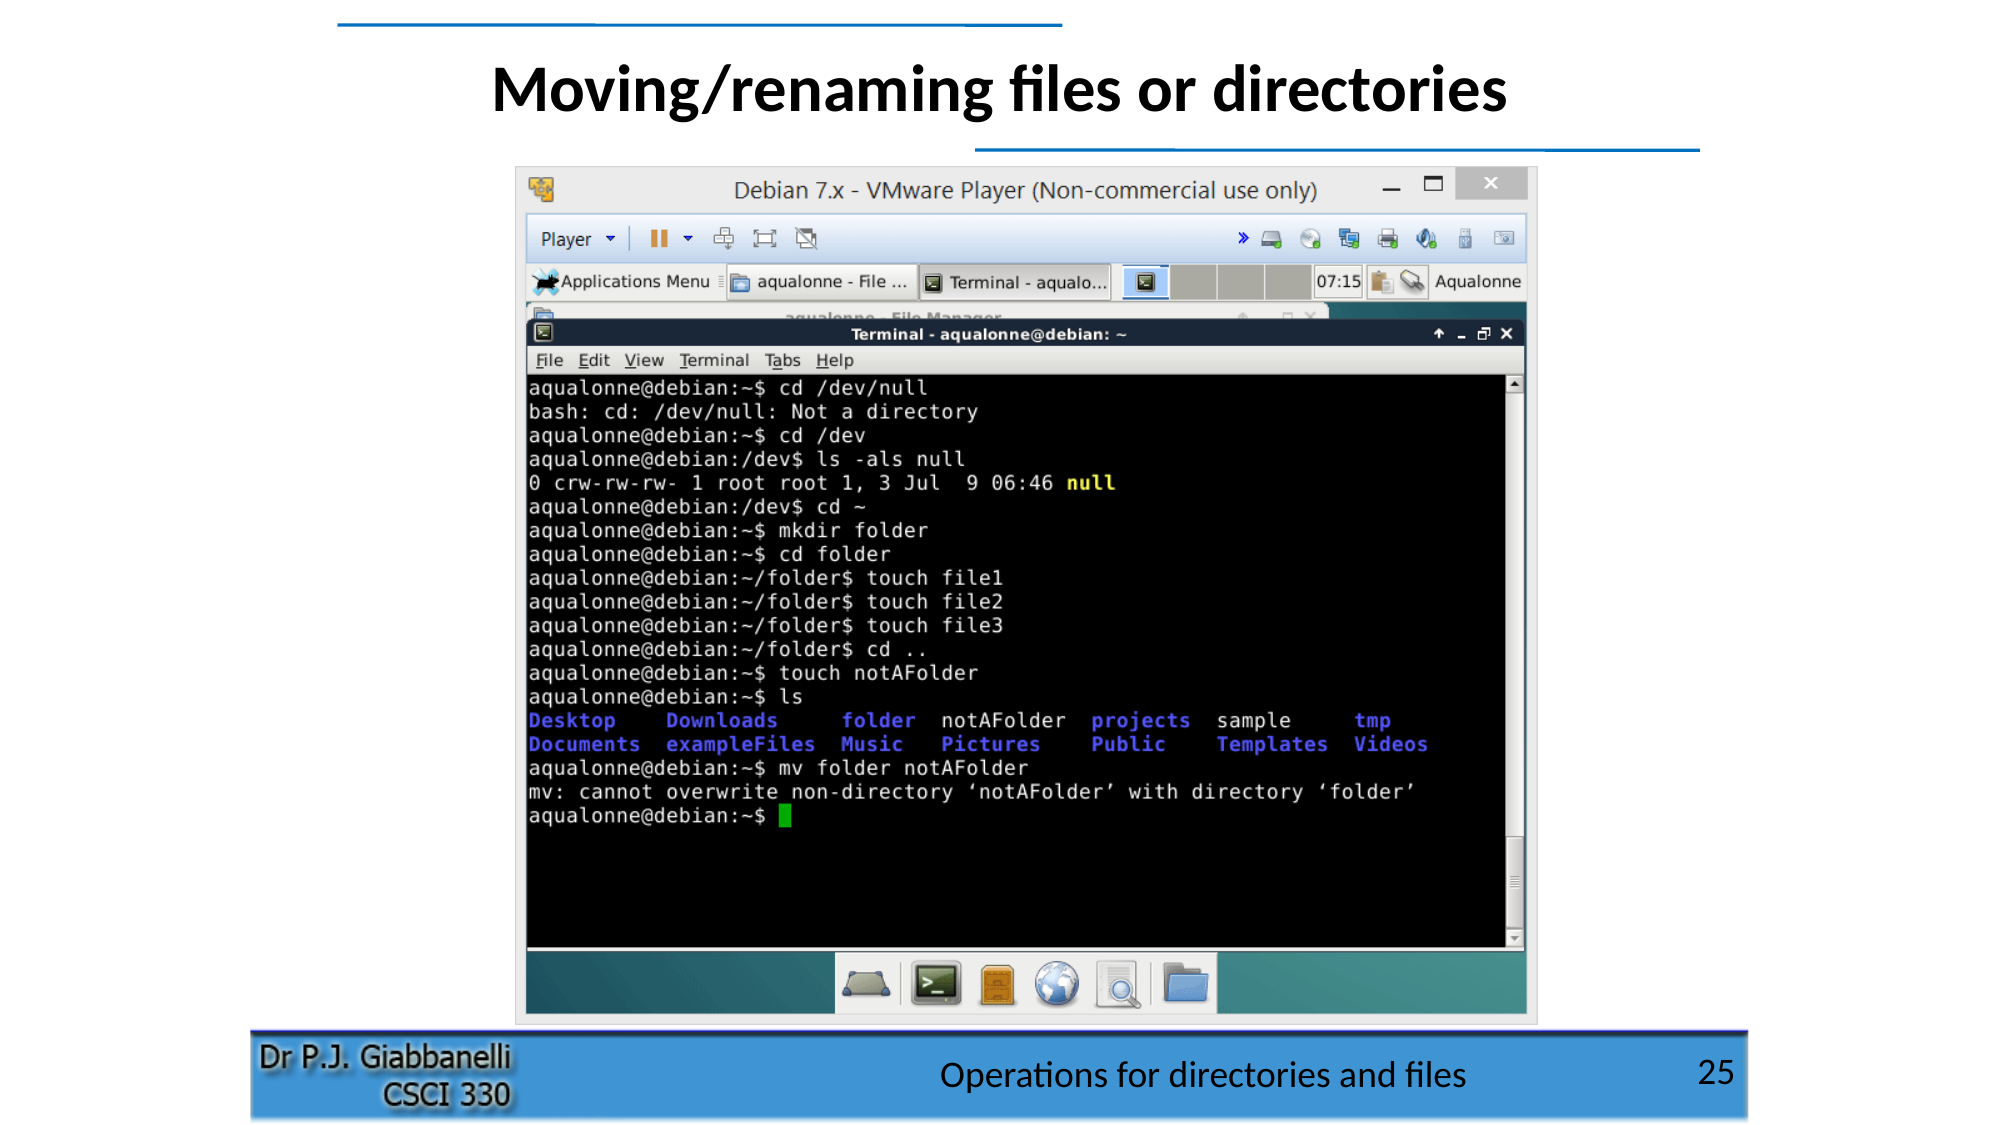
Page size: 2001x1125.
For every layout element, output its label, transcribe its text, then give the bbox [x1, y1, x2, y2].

picture [514, 166, 1538, 1025]
picture [249, 1026, 1750, 1125]
text_box Moving/renaming files or directories [249, 37, 1750, 133]
